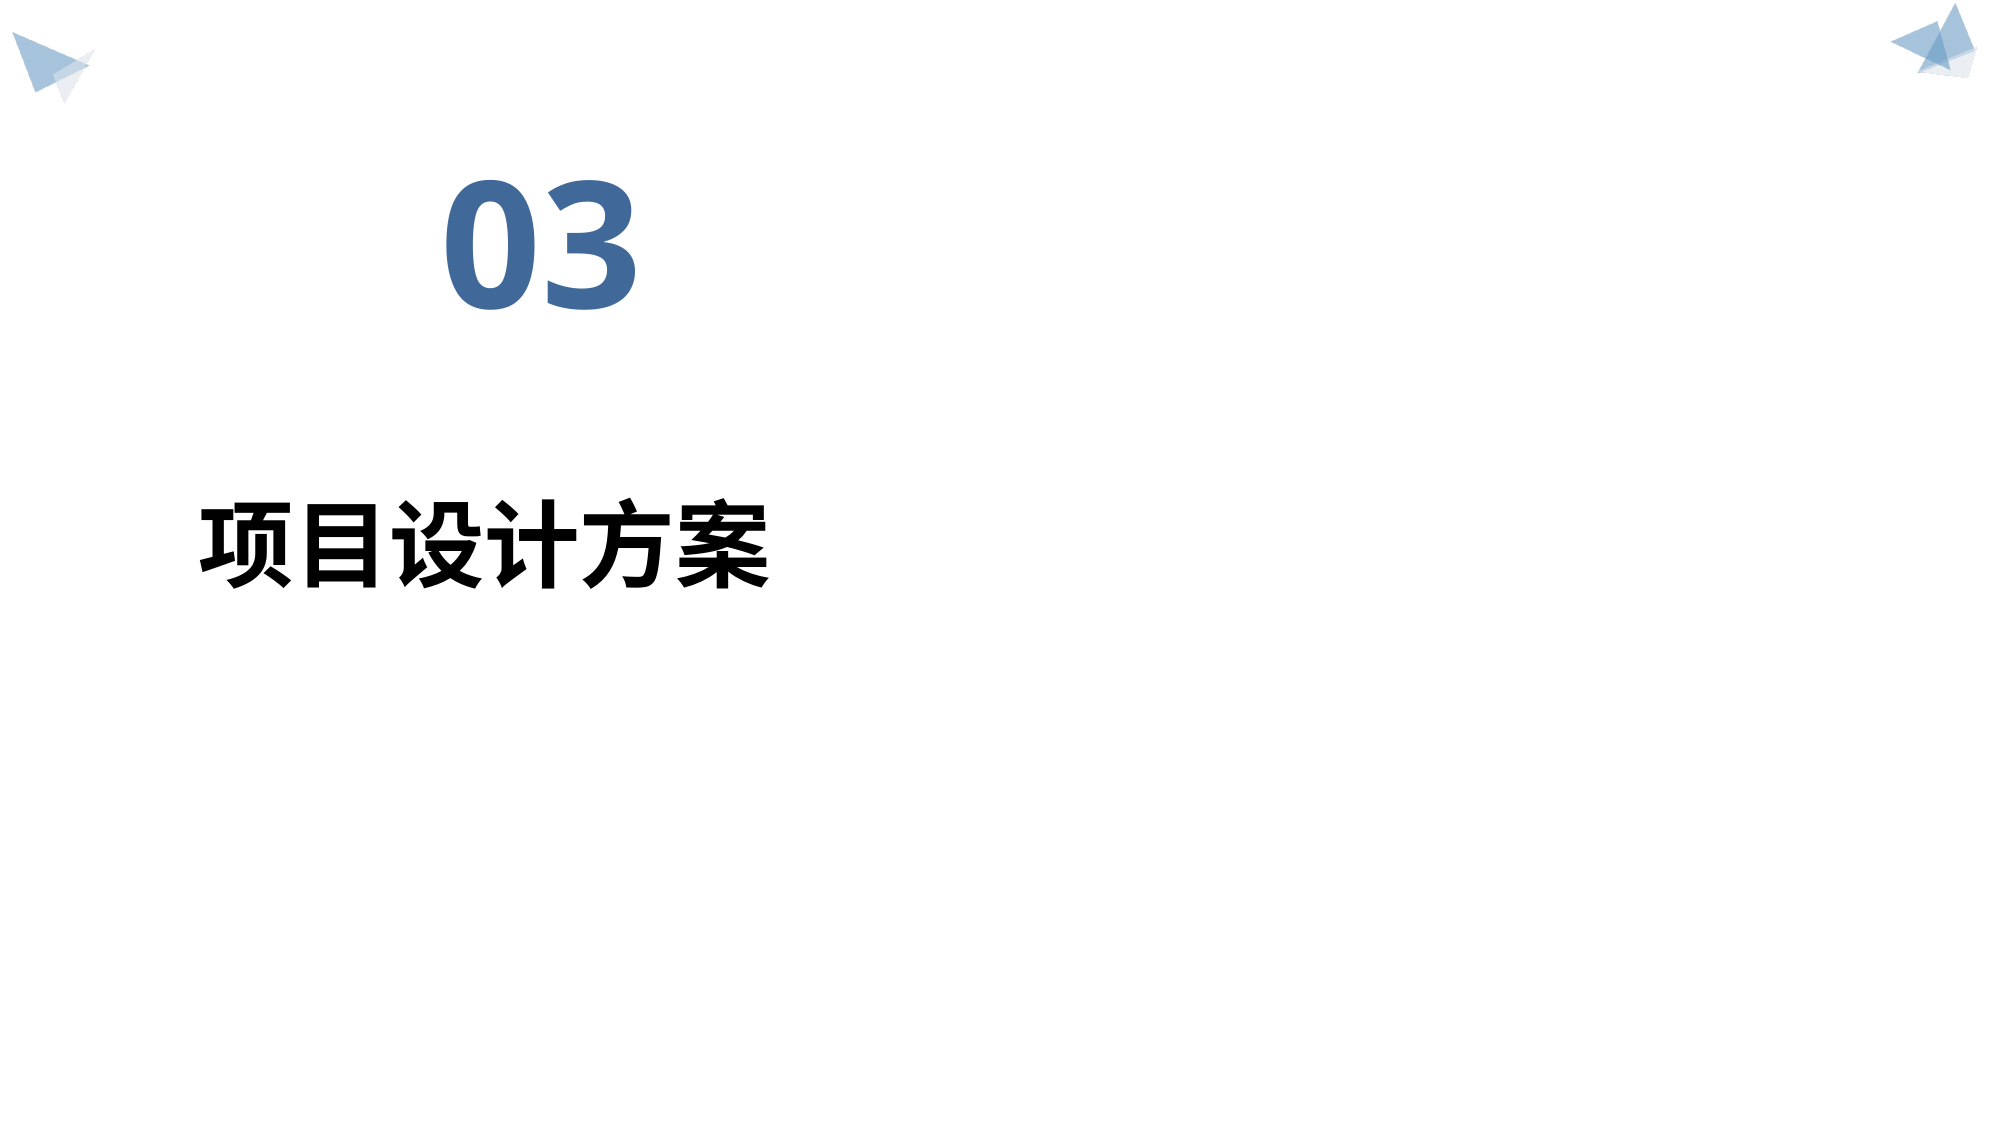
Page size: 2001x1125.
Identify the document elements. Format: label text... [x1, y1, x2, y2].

text_box 项目设计方案 [179, 453, 1497, 610]
picture [0, 0, 119, 112]
text_box 03 [421, 168, 1847, 351]
picture [1881, 0, 2000, 101]
